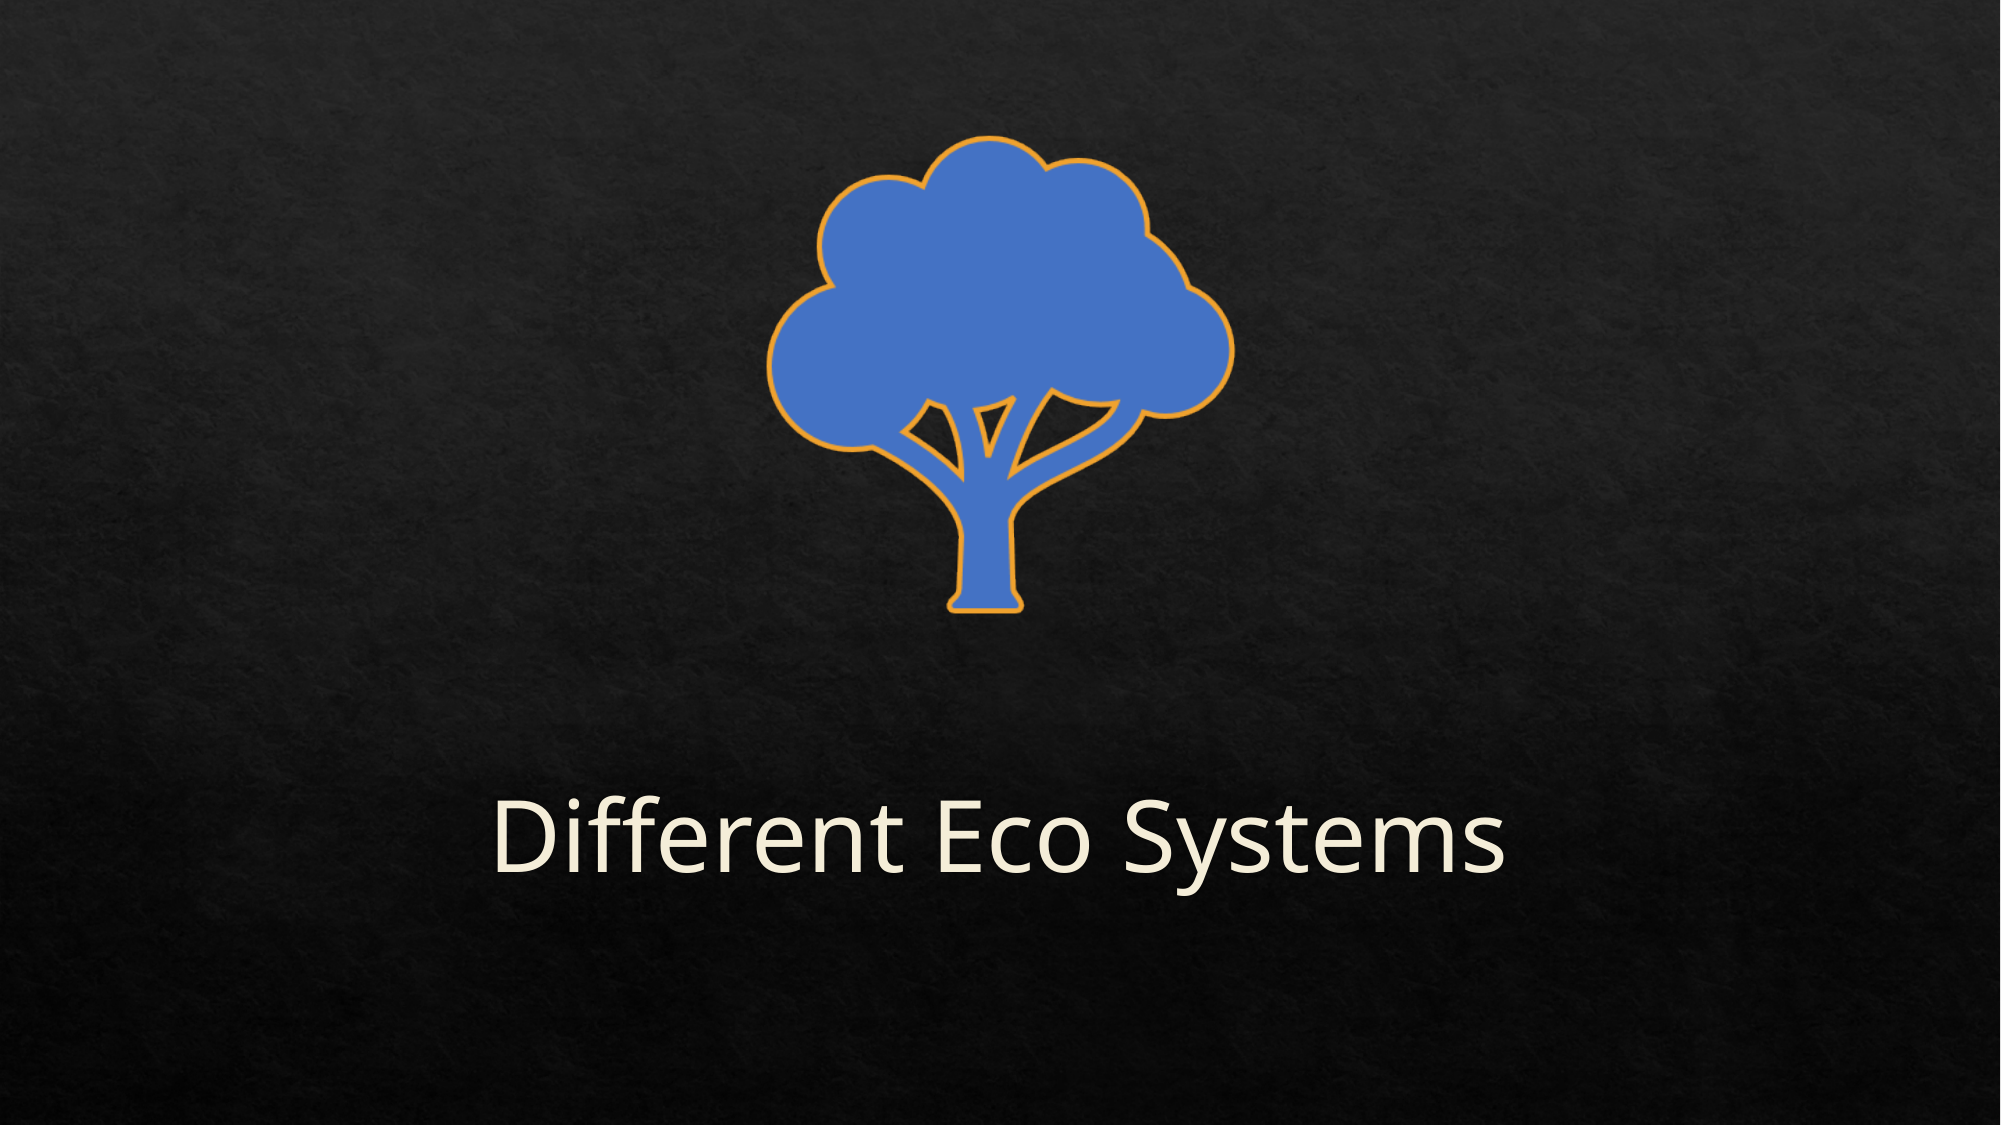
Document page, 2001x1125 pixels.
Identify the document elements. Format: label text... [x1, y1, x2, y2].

text_box [0, 0, 2000, 1125]
picture [733, 105, 1268, 639]
title Different Eco Systems [224, 722, 1774, 902]
